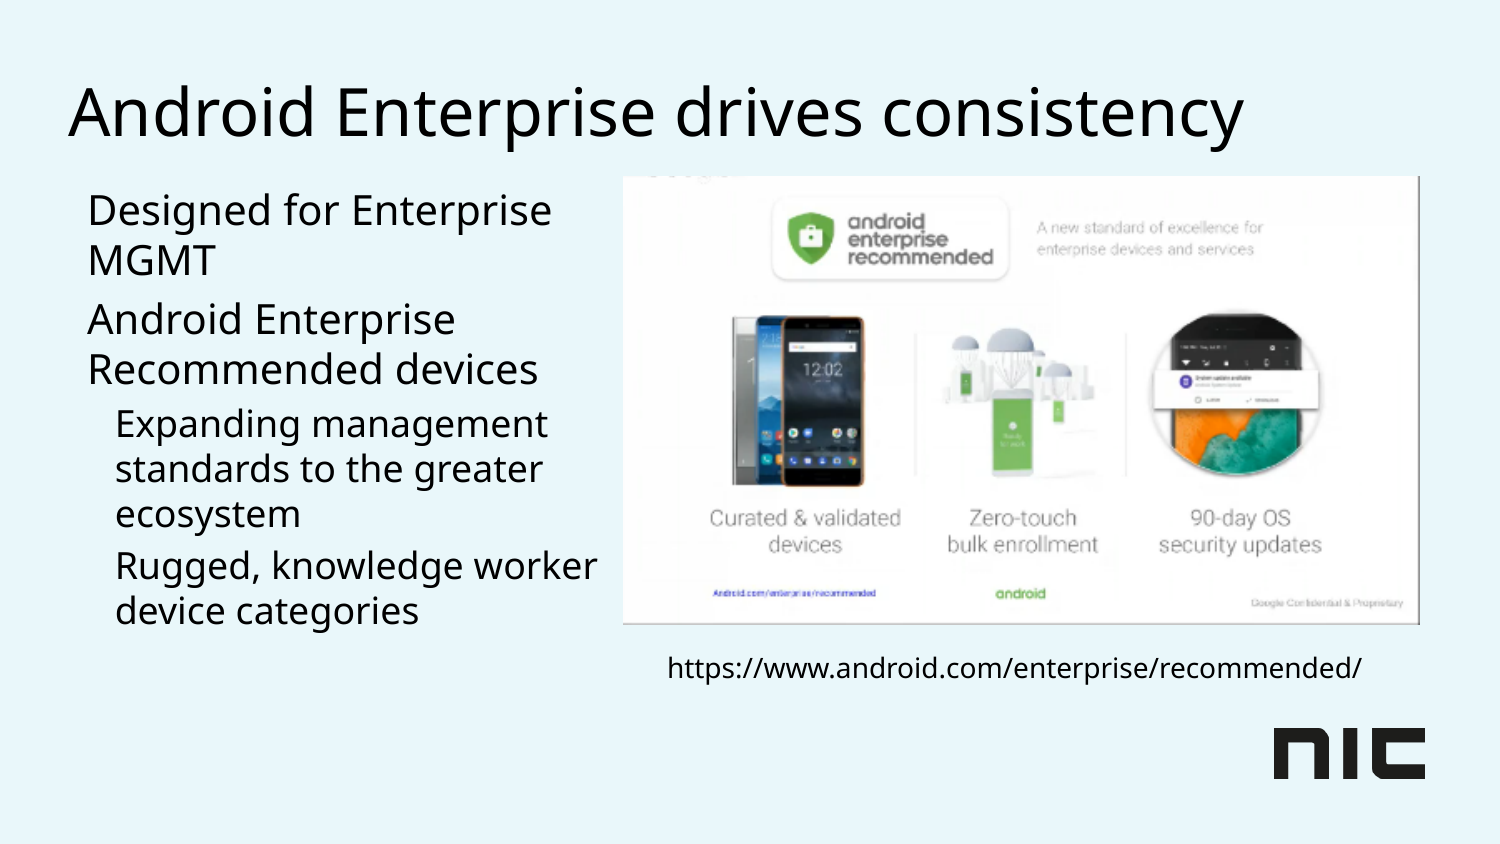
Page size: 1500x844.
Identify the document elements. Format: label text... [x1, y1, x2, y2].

list Designed for Enterprise MGMT Android Enterprise Recommended devices Expanding management standards to the greater ecosystem Rugged, knowledge worker device categories [72, 176, 624, 668]
picture [0, 0, 1500, 844]
title Android Enterprise drives consistency [53, 34, 1404, 185]
text_box https://www.android.com/enterprise/recommended/ [652, 642, 1378, 692]
